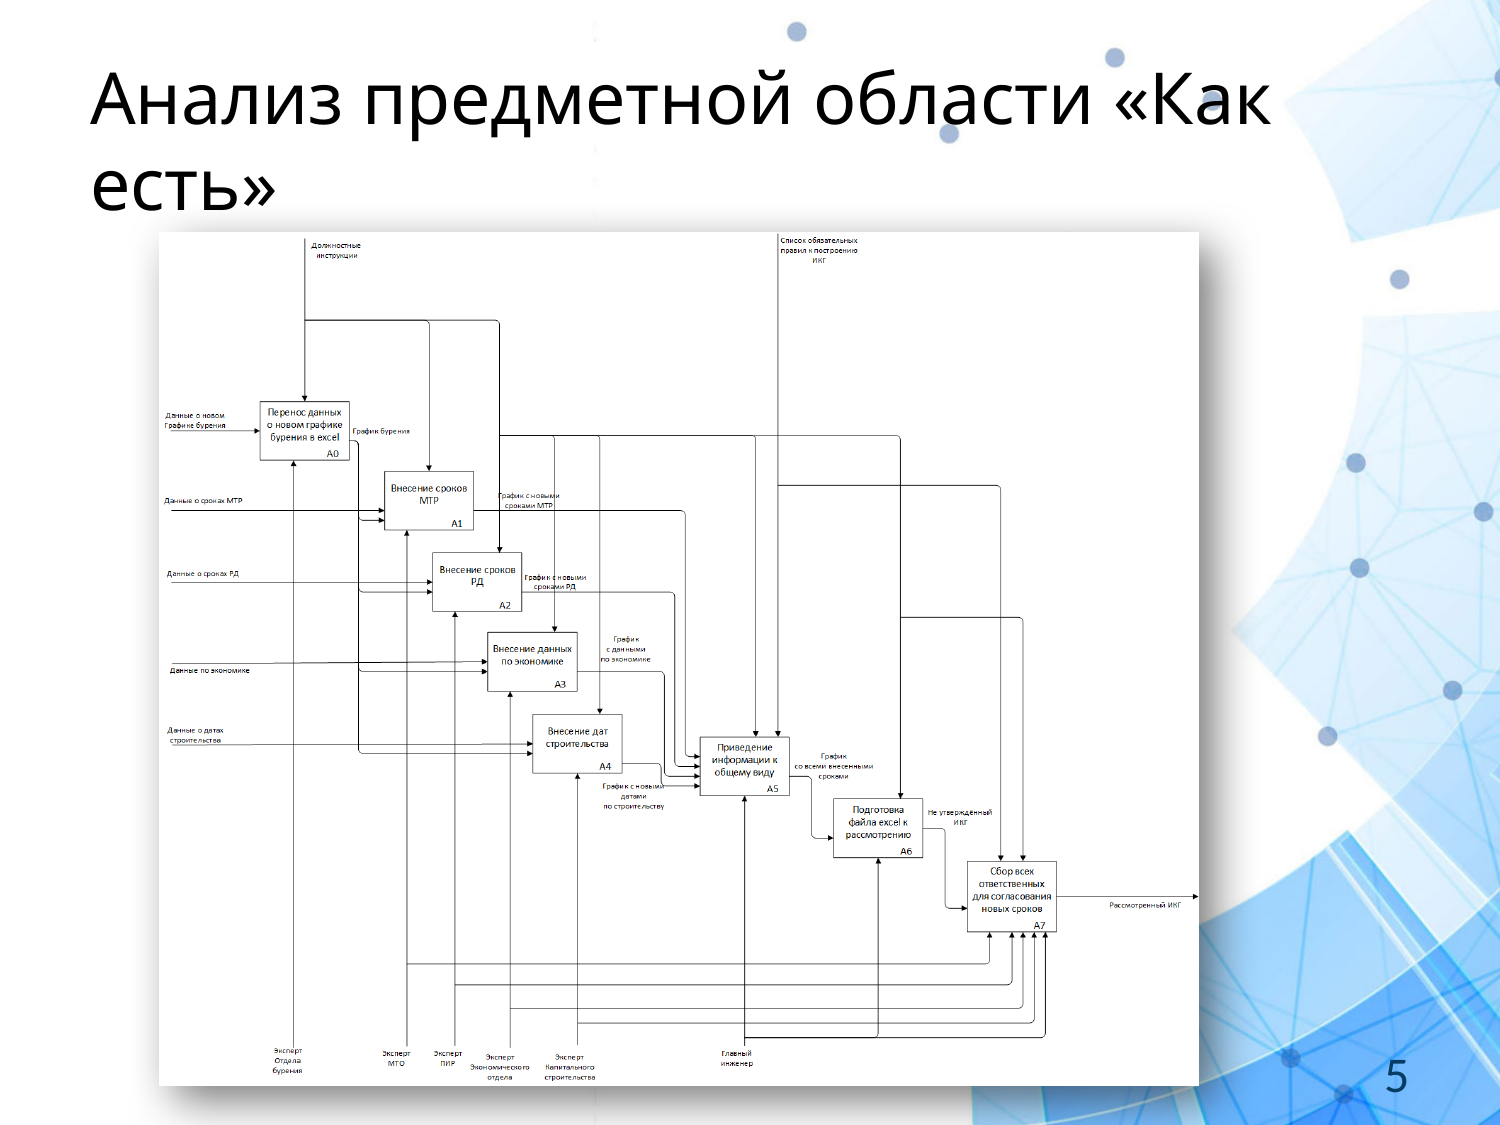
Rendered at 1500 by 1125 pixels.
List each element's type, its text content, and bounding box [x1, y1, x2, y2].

slide_number 5 [1240, 1042, 1425, 1103]
picture [0, 0, 1500, 1125]
title Анализ предметной области «Как есть» [75, 45, 1425, 233]
